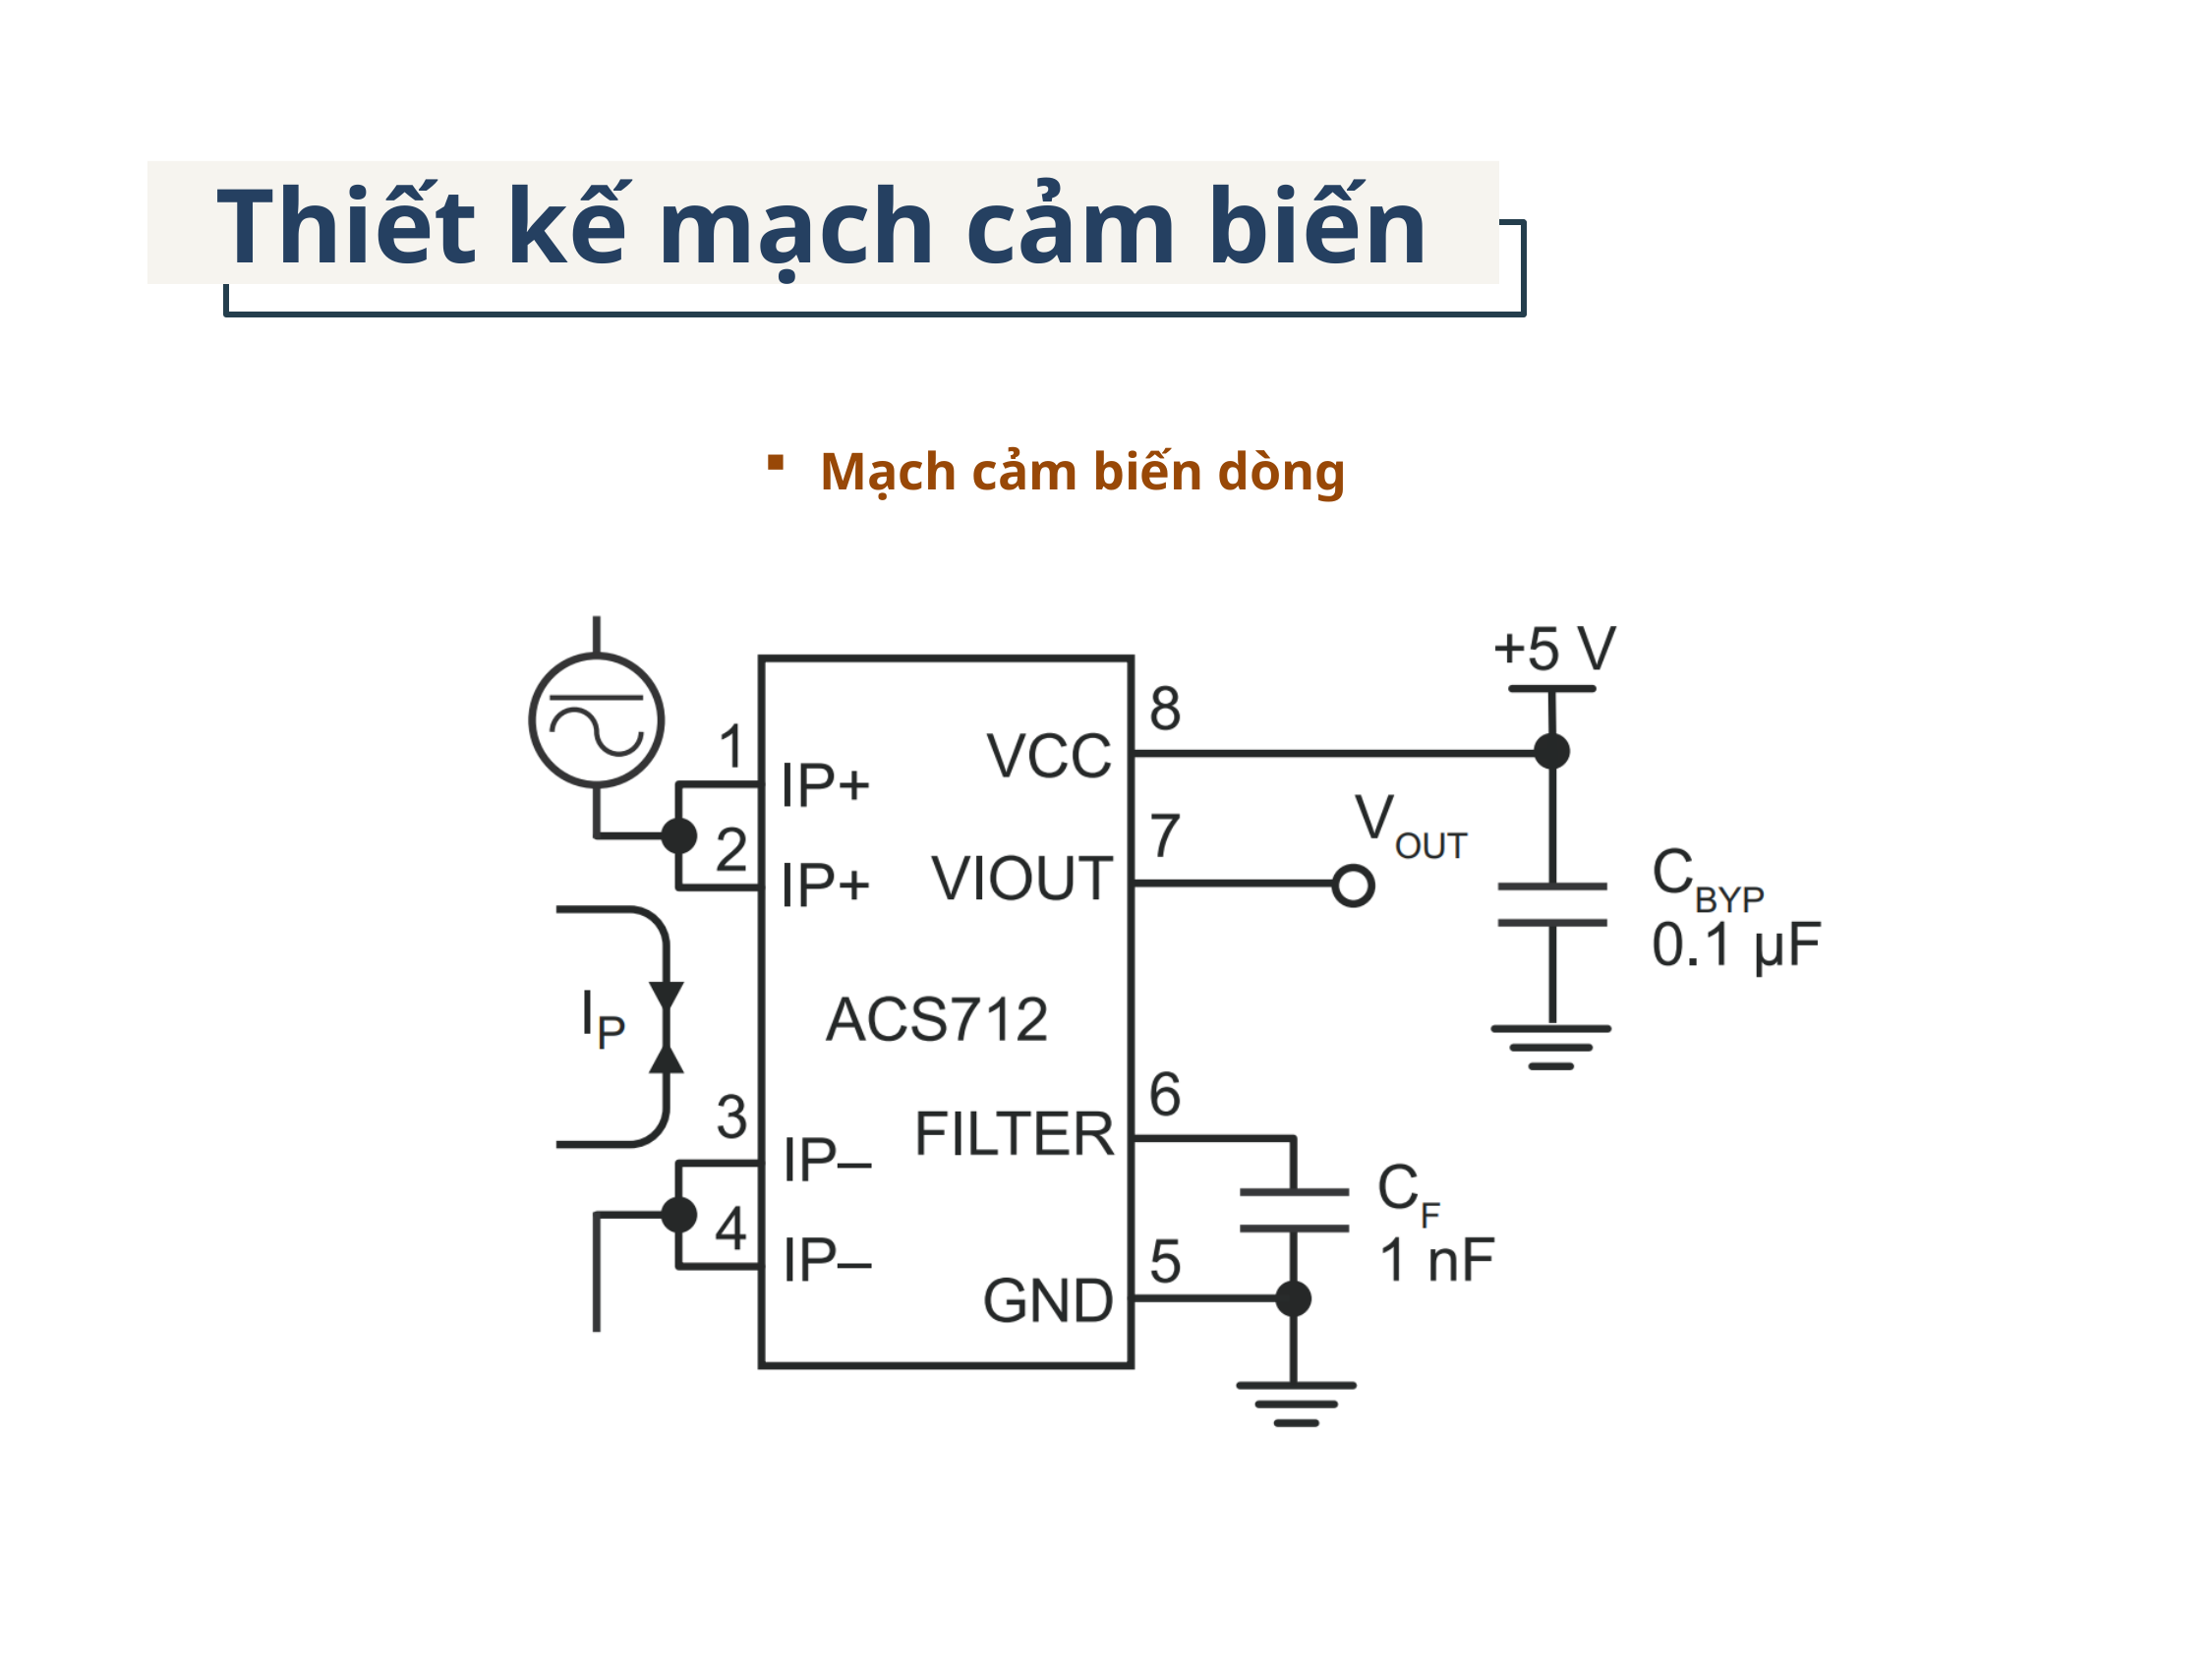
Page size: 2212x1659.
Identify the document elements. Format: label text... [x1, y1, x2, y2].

picture [491, 584, 1848, 1456]
text_box Mạch cảm biến dòng [749, 400, 1389, 507]
text_box [225, 222, 1524, 315]
text_box Thiết kế mạch cảm biến [147, 160, 1499, 284]
